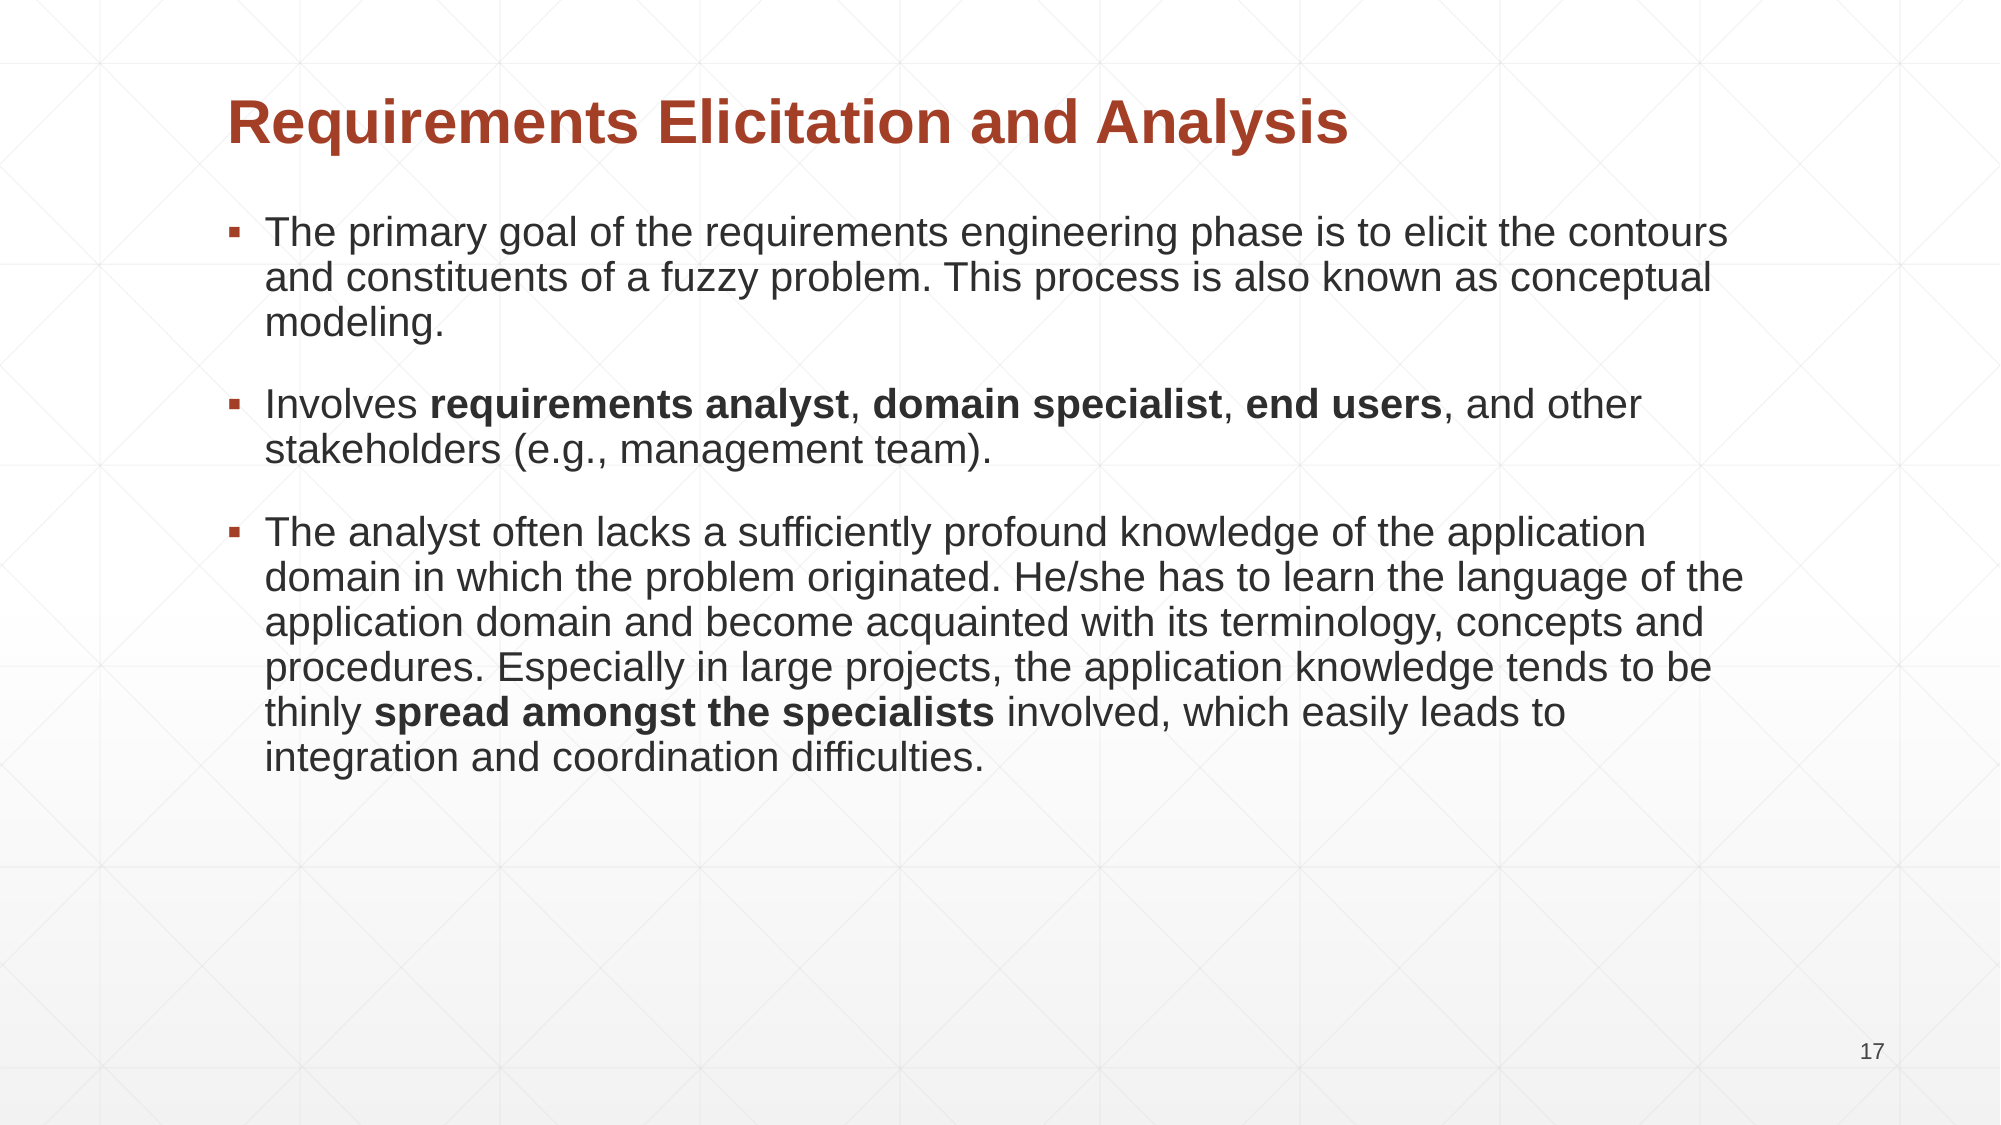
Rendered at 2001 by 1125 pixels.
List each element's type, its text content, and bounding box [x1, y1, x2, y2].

slide_number 17 [1749, 1031, 1901, 1069]
text_box The primary goal of the requirements engineering phase is to elicit the contours and constituents of a fuzzy problem. This process is also known as conceptual modeling. Involves requirements analyst, domain specialist, end users, and other stakeholders (e.g., management team). The analyst often lacks a sufficiently profound knowledge of the application domain in which the problem originated. He/she has to learn the language of the application domain and become acquainted with its terminology, concepts and procedures. Especially in large projects, the application knowledge tends to be thinly spread amongst the specialists involved, which easily leads to integration and coordination difficulties. [212, 203, 1788, 995]
text_box Requirements Elicitation and Analysis [212, 82, 1821, 165]
